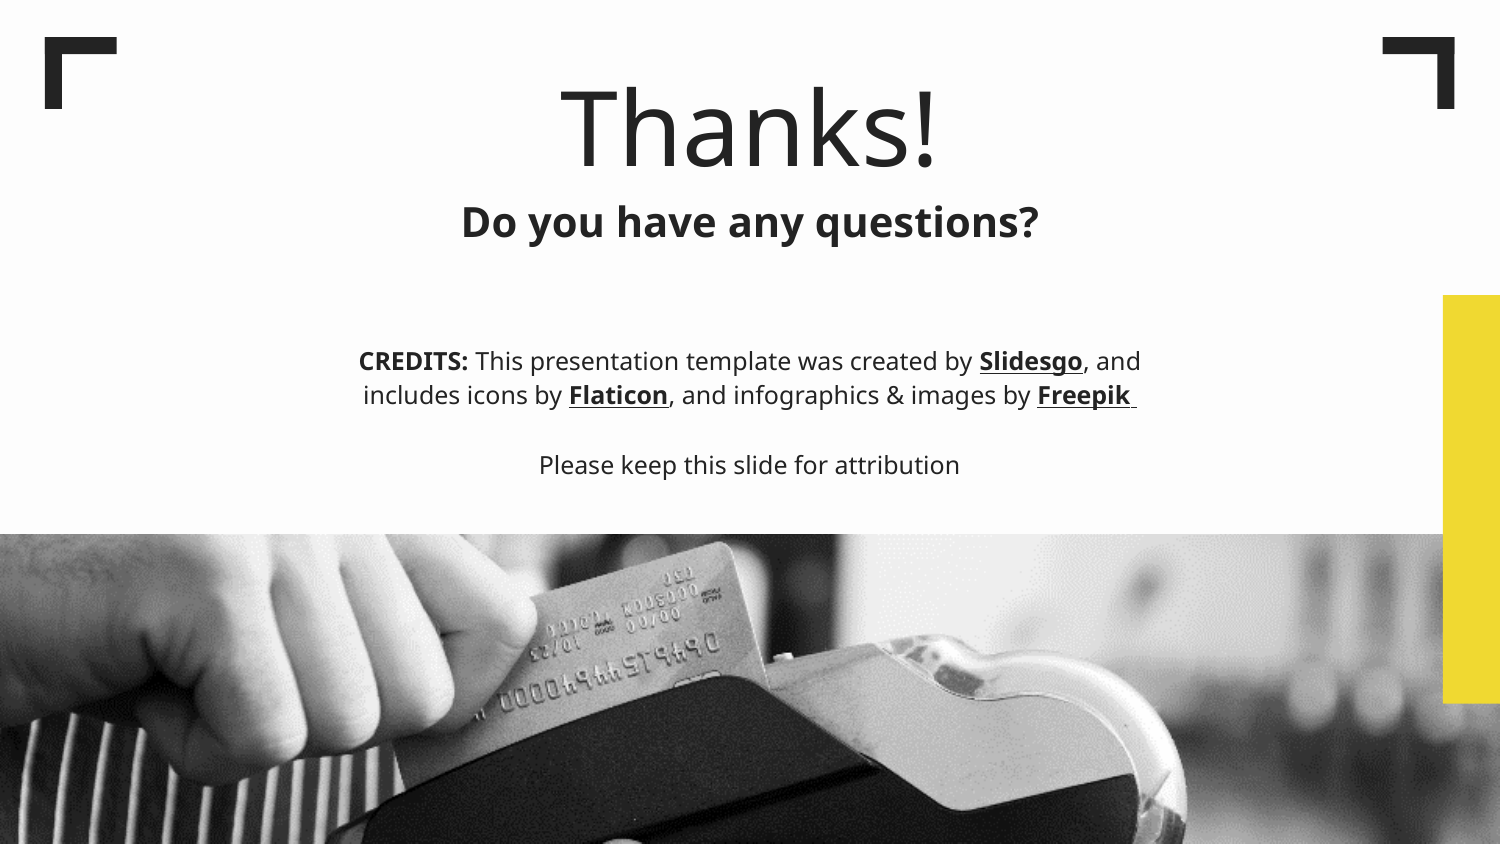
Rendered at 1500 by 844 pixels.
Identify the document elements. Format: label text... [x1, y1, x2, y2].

subtitle Do you have any questions? [317, 191, 1183, 302]
title Thanks! [317, 47, 1183, 191]
text_box Please keep this slide for attribution [317, 435, 1183, 478]
picture [0, 534, 1500, 844]
text_box [1442, 295, 1500, 533]
